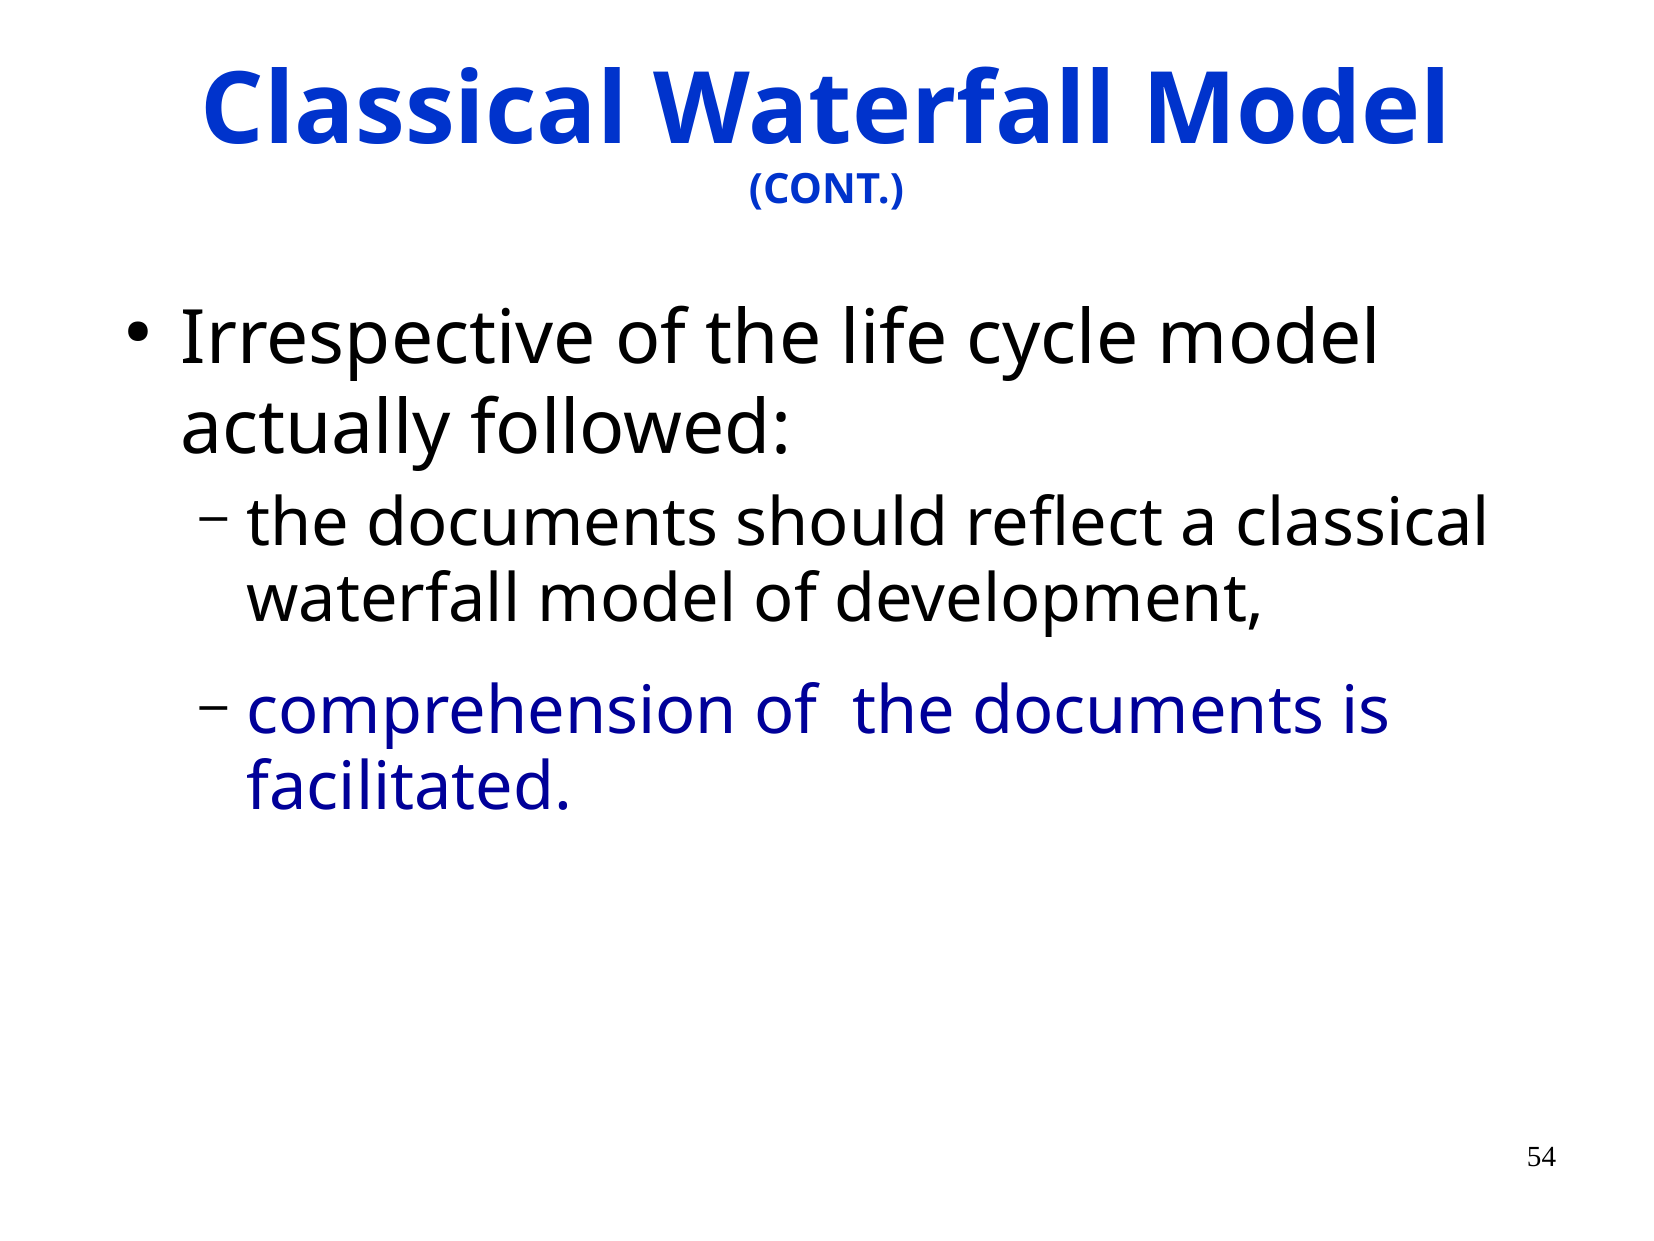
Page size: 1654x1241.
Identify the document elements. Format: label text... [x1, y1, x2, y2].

title Classical Waterfall Model (CONT.) [121, 29, 1533, 236]
list Irrespective of the life cycle model actually followed: the documents should reflect a classical waterfall model of development, comprehension of the documents is facilitated. [121, 279, 1533, 1097]
